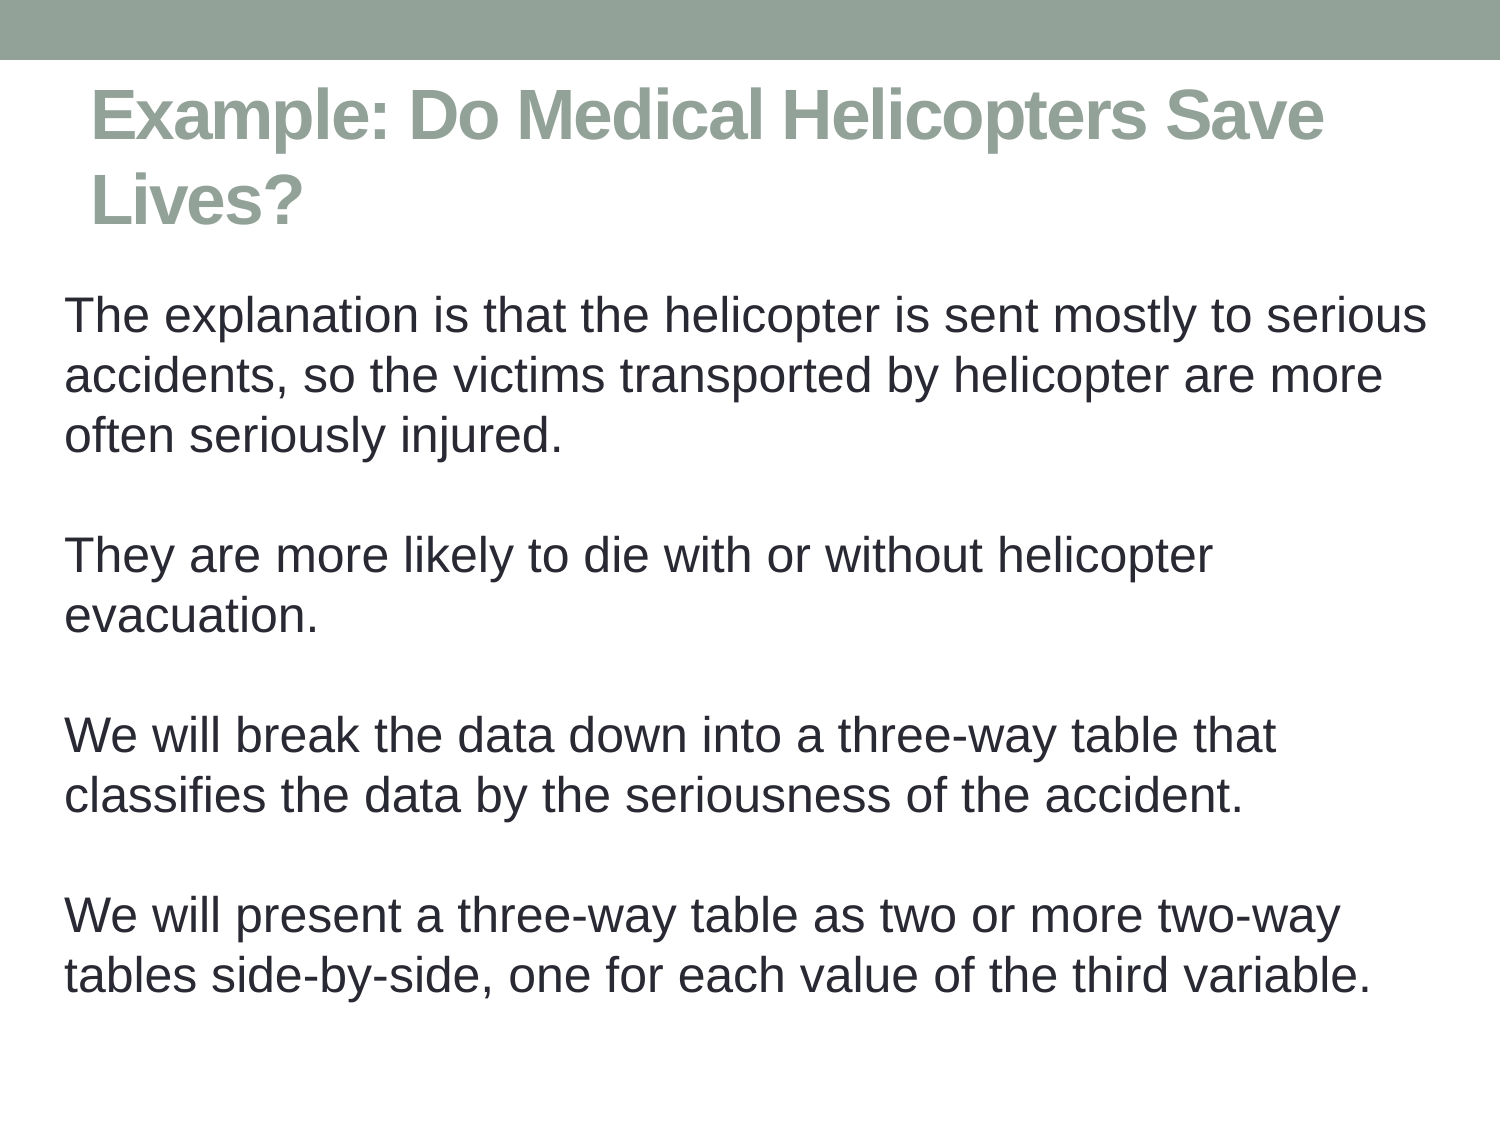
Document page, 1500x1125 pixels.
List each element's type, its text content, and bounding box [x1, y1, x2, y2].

title Example: Do Medical Helicopters Save Lives? [75, 60, 1425, 248]
text_box The explanation is that the helicopter is sent mostly to serious accidents, so the victims transported by helicopter are more often seriously injured. They are more likely to die with or without helicopter evacuation. We will break the data down into a three-way table that classifies the data by the seriousness of the accident. We will present a three-way table as two or more two-way tables side-by-side, one for each value of the third variable. [49, 274, 1487, 1010]
